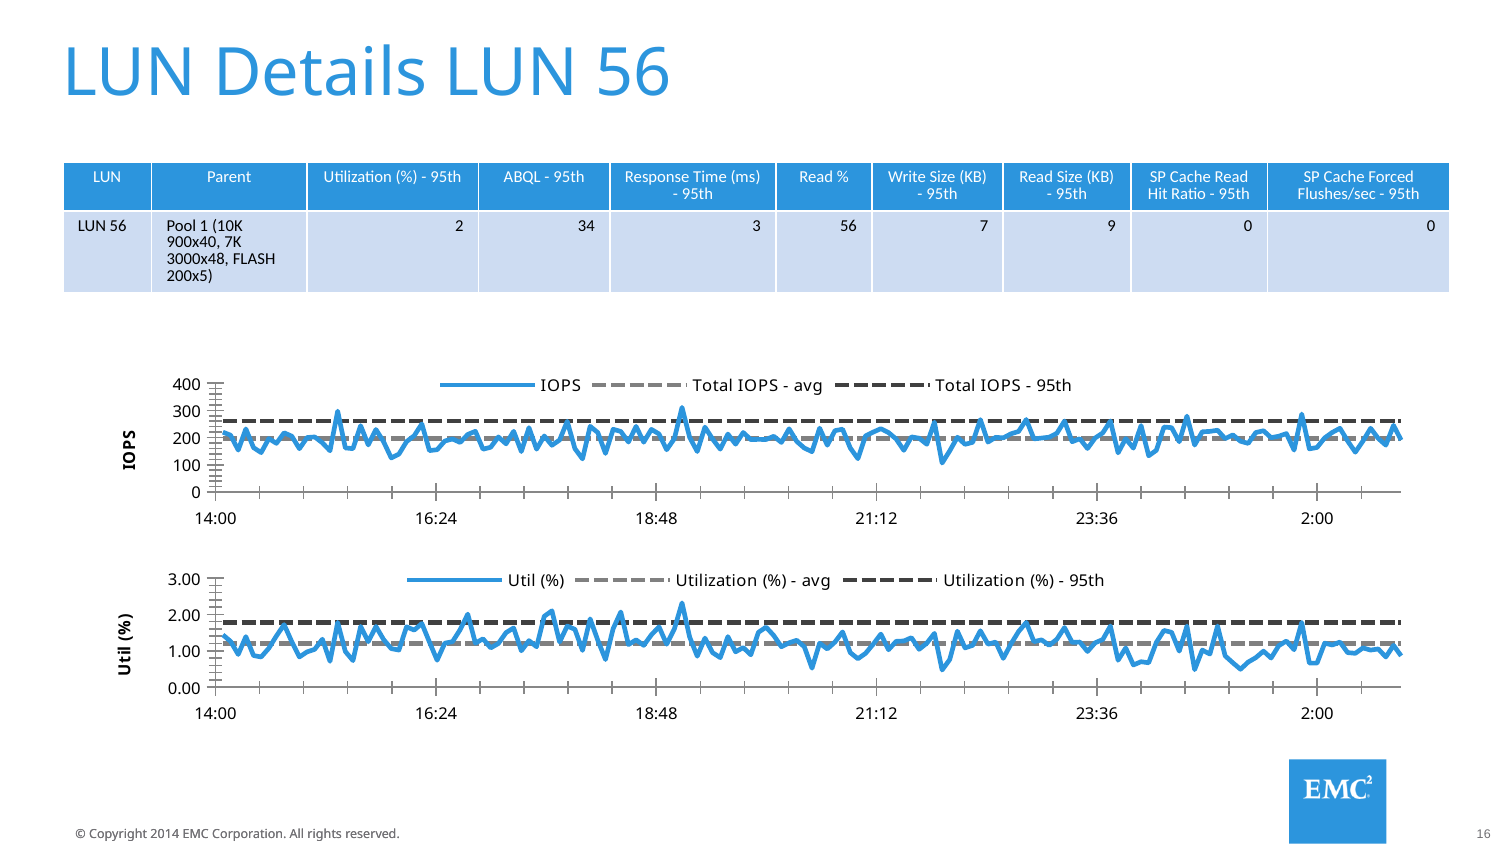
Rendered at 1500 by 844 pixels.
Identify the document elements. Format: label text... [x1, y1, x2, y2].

table_cell LUN 56 [64, 212, 151, 292]
table_cell 7 [873, 212, 1002, 292]
table_cell 56 [777, 212, 871, 292]
table_cell 3 [611, 212, 775, 292]
table_header Utilization (%) - 95th [308, 163, 478, 210]
table_header Write Size (KB) - 95th [873, 163, 1002, 210]
chart [62, 551, 1451, 725]
table_header Response Time (ms) - 95th [611, 163, 775, 210]
chart [62, 356, 1451, 530]
table_header ABQL - 95th [479, 163, 609, 210]
table_cell 34 [479, 212, 609, 292]
table_header Read % [777, 163, 871, 210]
table_cell 0 [1132, 212, 1267, 292]
table_header SP Cache Forced Flushes/sec - 95th [1268, 163, 1449, 210]
table_header SP Cache Read Hit Ratio - 95th [1132, 163, 1267, 210]
table_cell Pool 1 (10K 900x40, 7K 3000x48, FLASH 200x5) [152, 212, 306, 292]
table_cell 9 [1004, 212, 1130, 292]
table_header Parent [152, 163, 306, 210]
table_header Read Size (KB) - 95th [1004, 163, 1130, 210]
table_cell 2 [308, 212, 478, 292]
picture [1303, 775, 1372, 799]
table_header LUN [64, 163, 151, 210]
title LUN Details LUN 56 [62, 37, 1450, 113]
table_cell 0 [1268, 212, 1449, 292]
